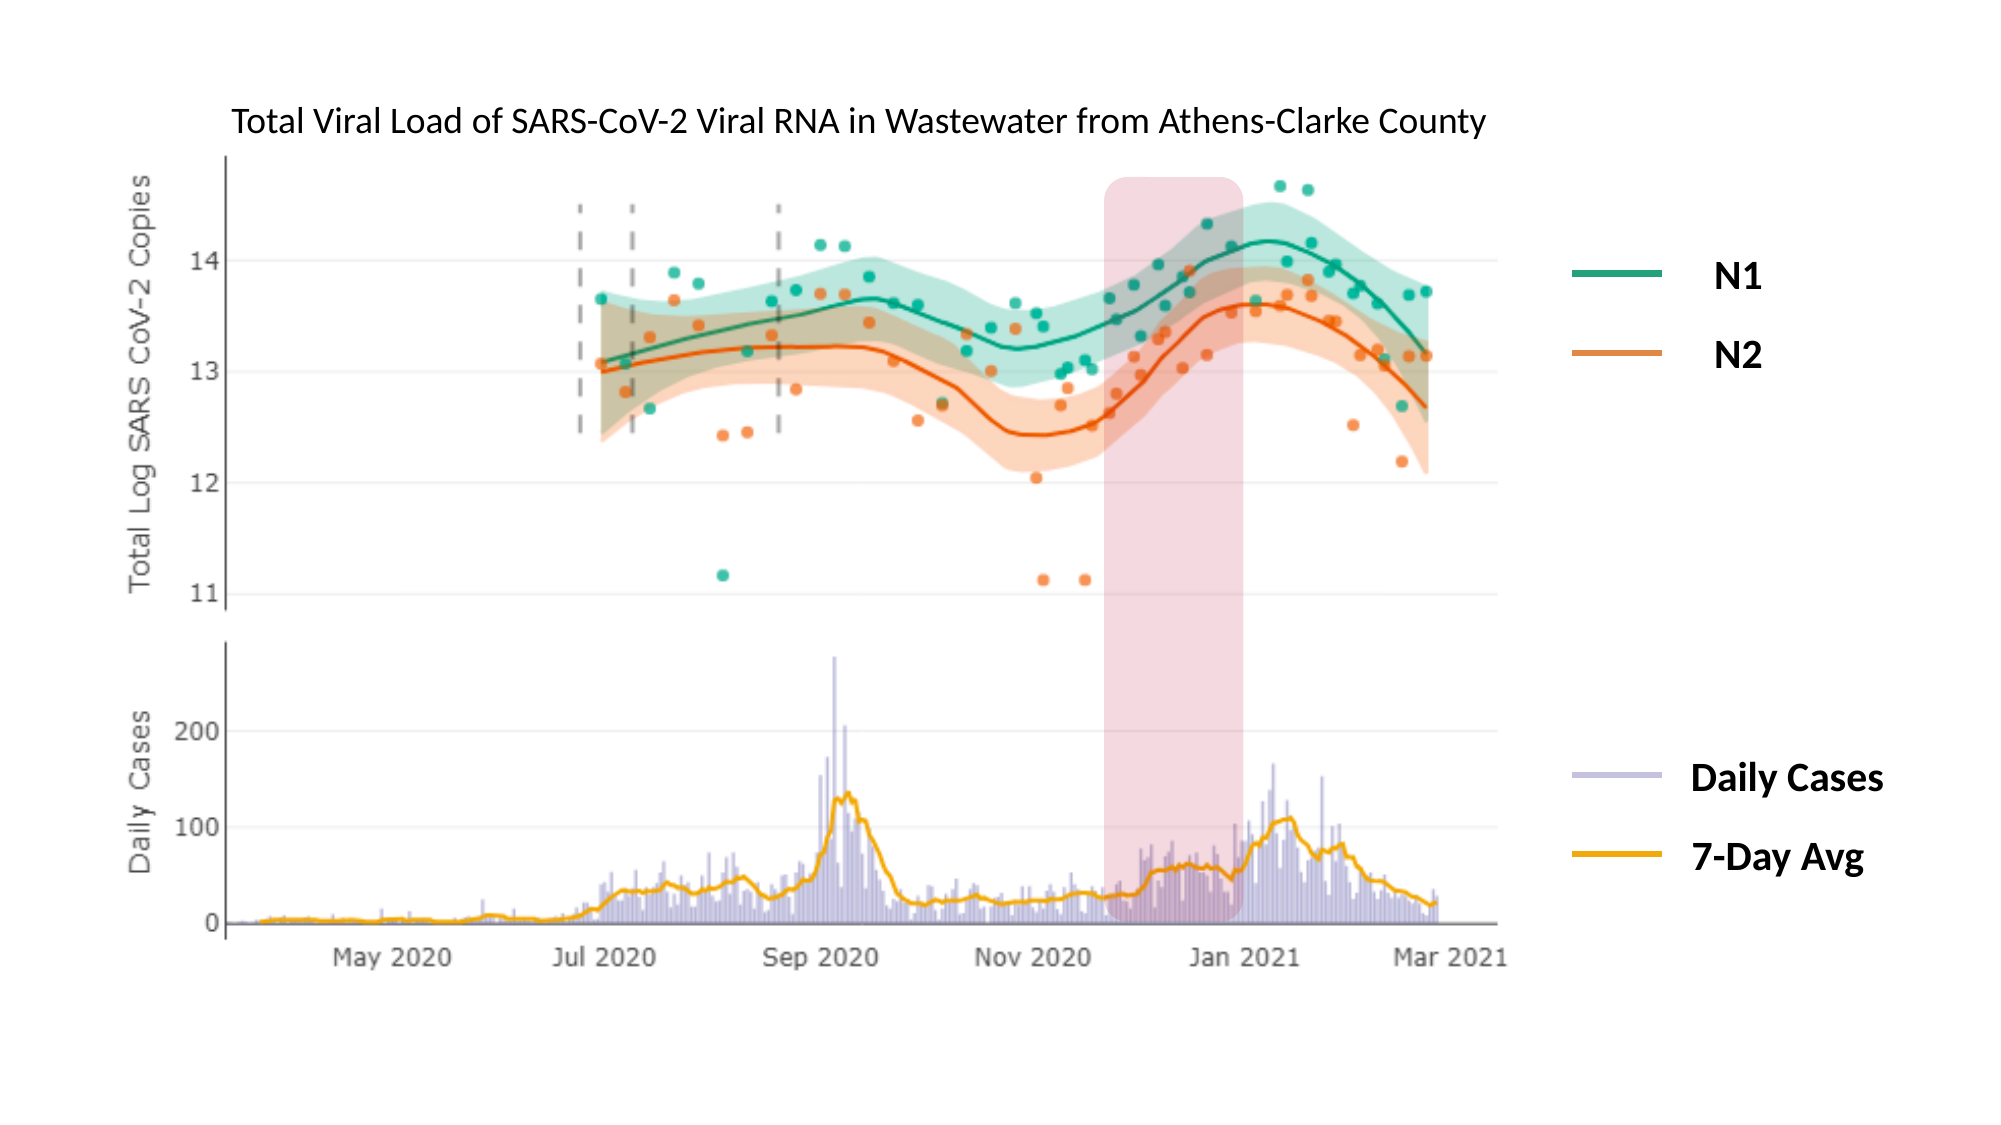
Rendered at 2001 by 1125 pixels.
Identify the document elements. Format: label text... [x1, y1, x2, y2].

picture [91, 138, 1553, 987]
text_box N1 [1685, 240, 1792, 306]
text_box Daily Cases [1614, 742, 1961, 807]
text_box N2 [1685, 319, 1792, 385]
text_box Total Viral Load of SARS-CoV-2 Viral RNA in Wastewater from Athens-Clarke County [216, 88, 1516, 138]
text_box 7-Day Avg [1668, 821, 1888, 887]
